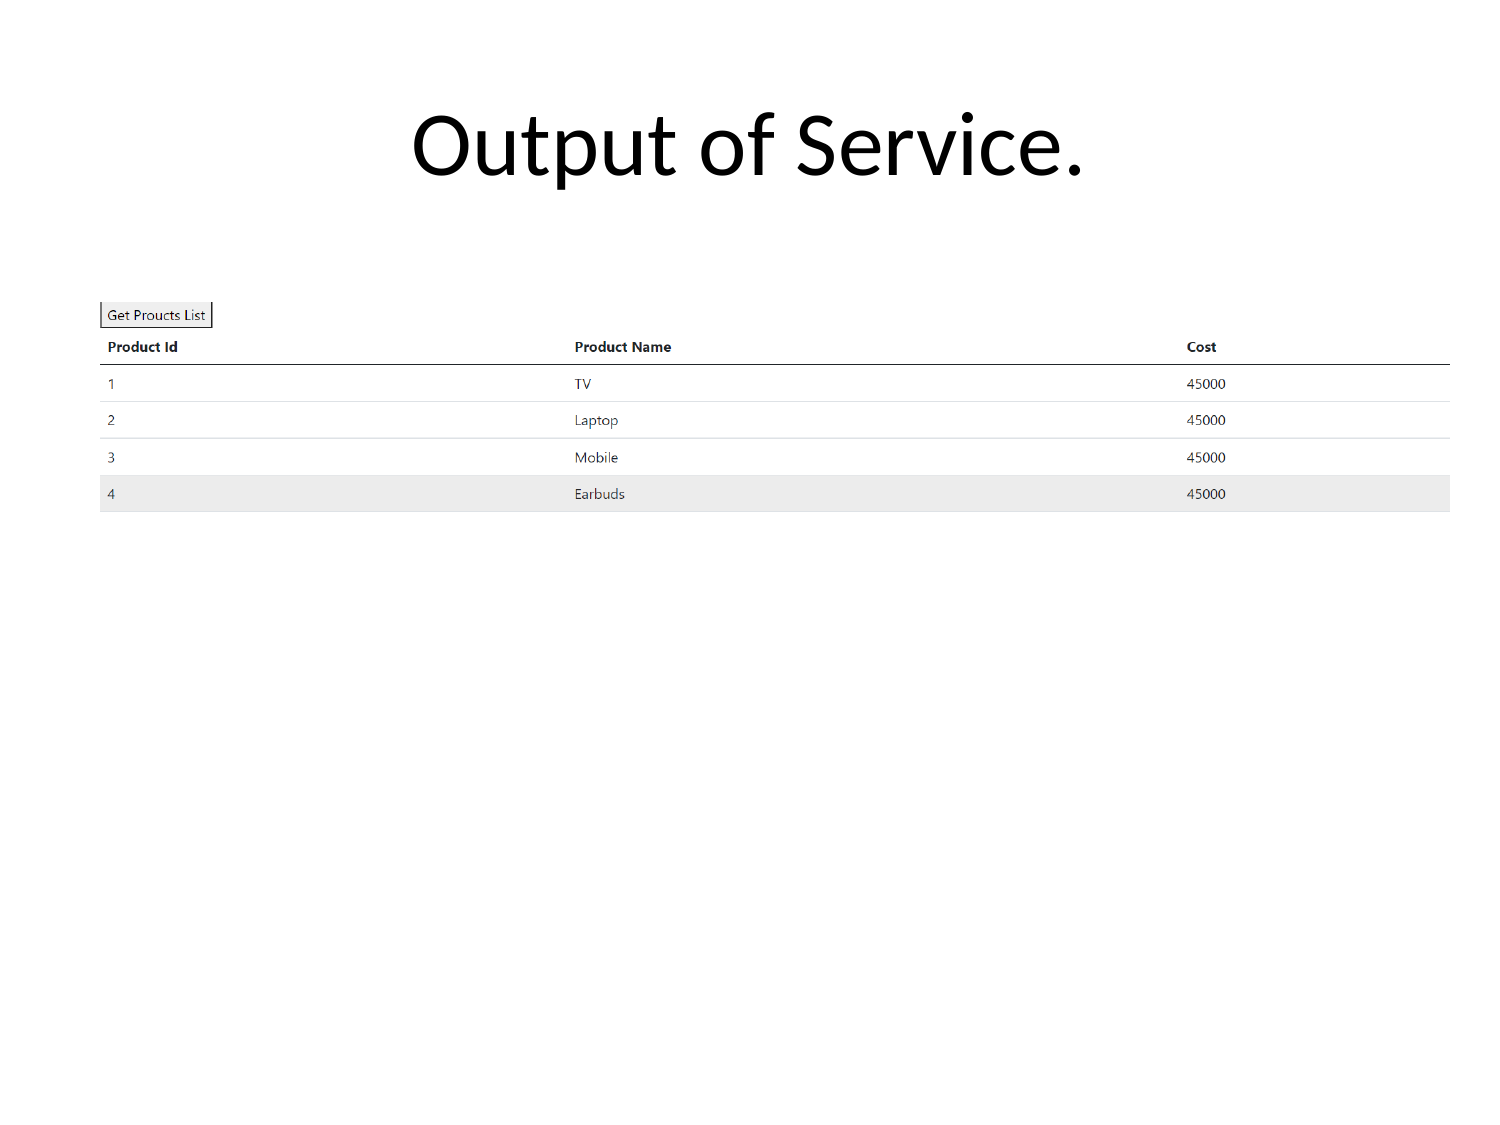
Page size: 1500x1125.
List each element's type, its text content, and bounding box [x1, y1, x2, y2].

picture [99, 302, 1450, 578]
title Output of Service. [75, 45, 1425, 232]
